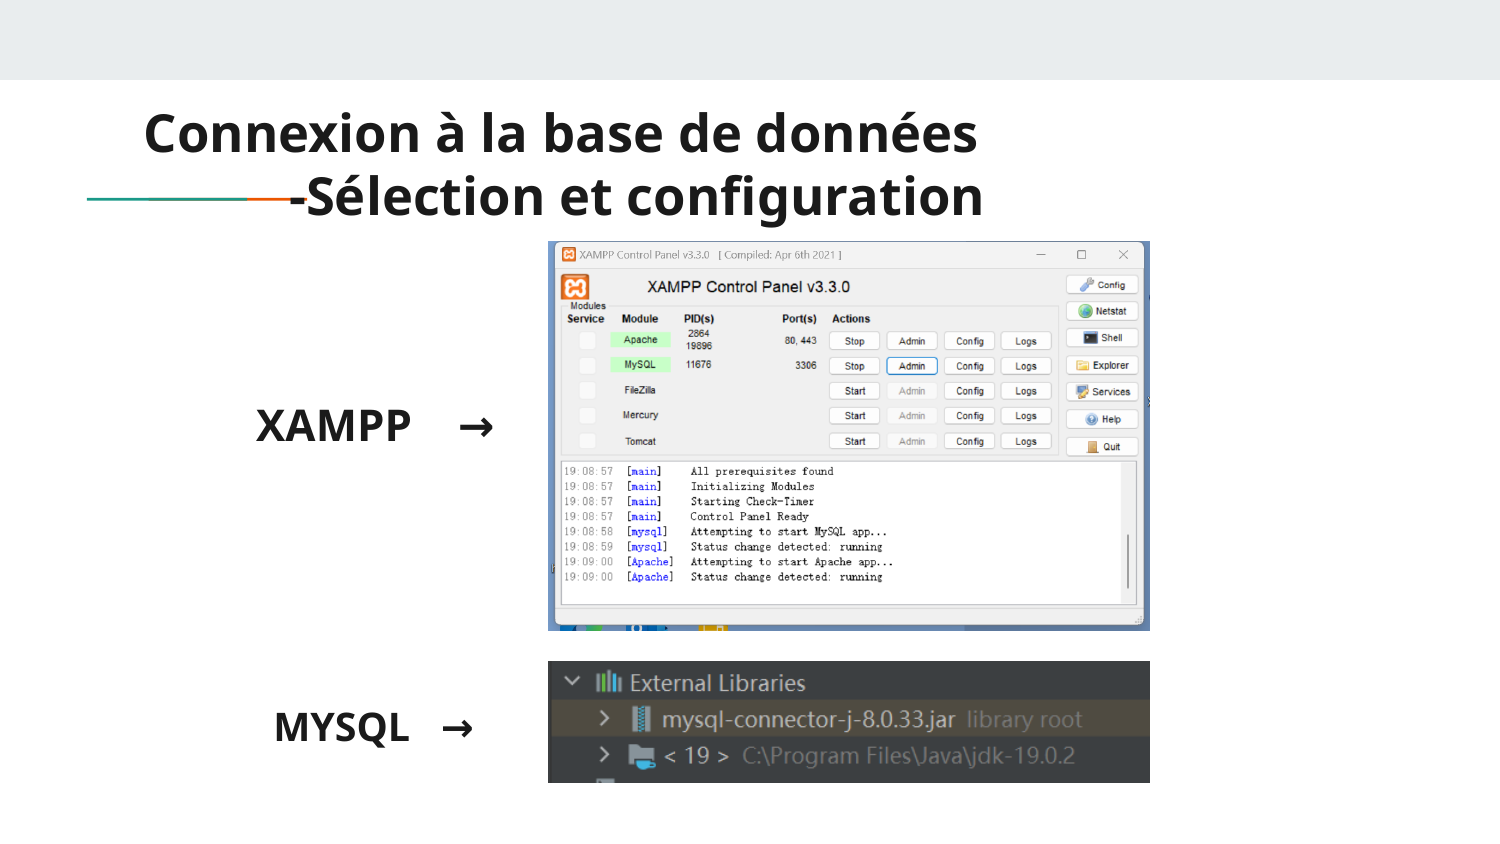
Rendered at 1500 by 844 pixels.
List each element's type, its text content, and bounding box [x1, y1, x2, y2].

list XAMPP → [241, 374, 537, 470]
picture [547, 661, 1151, 784]
list MYSQL → [241, 680, 537, 765]
title Connexion à la base de données -Sélection et configuration [128, 85, 1390, 242]
picture [547, 241, 1151, 632]
